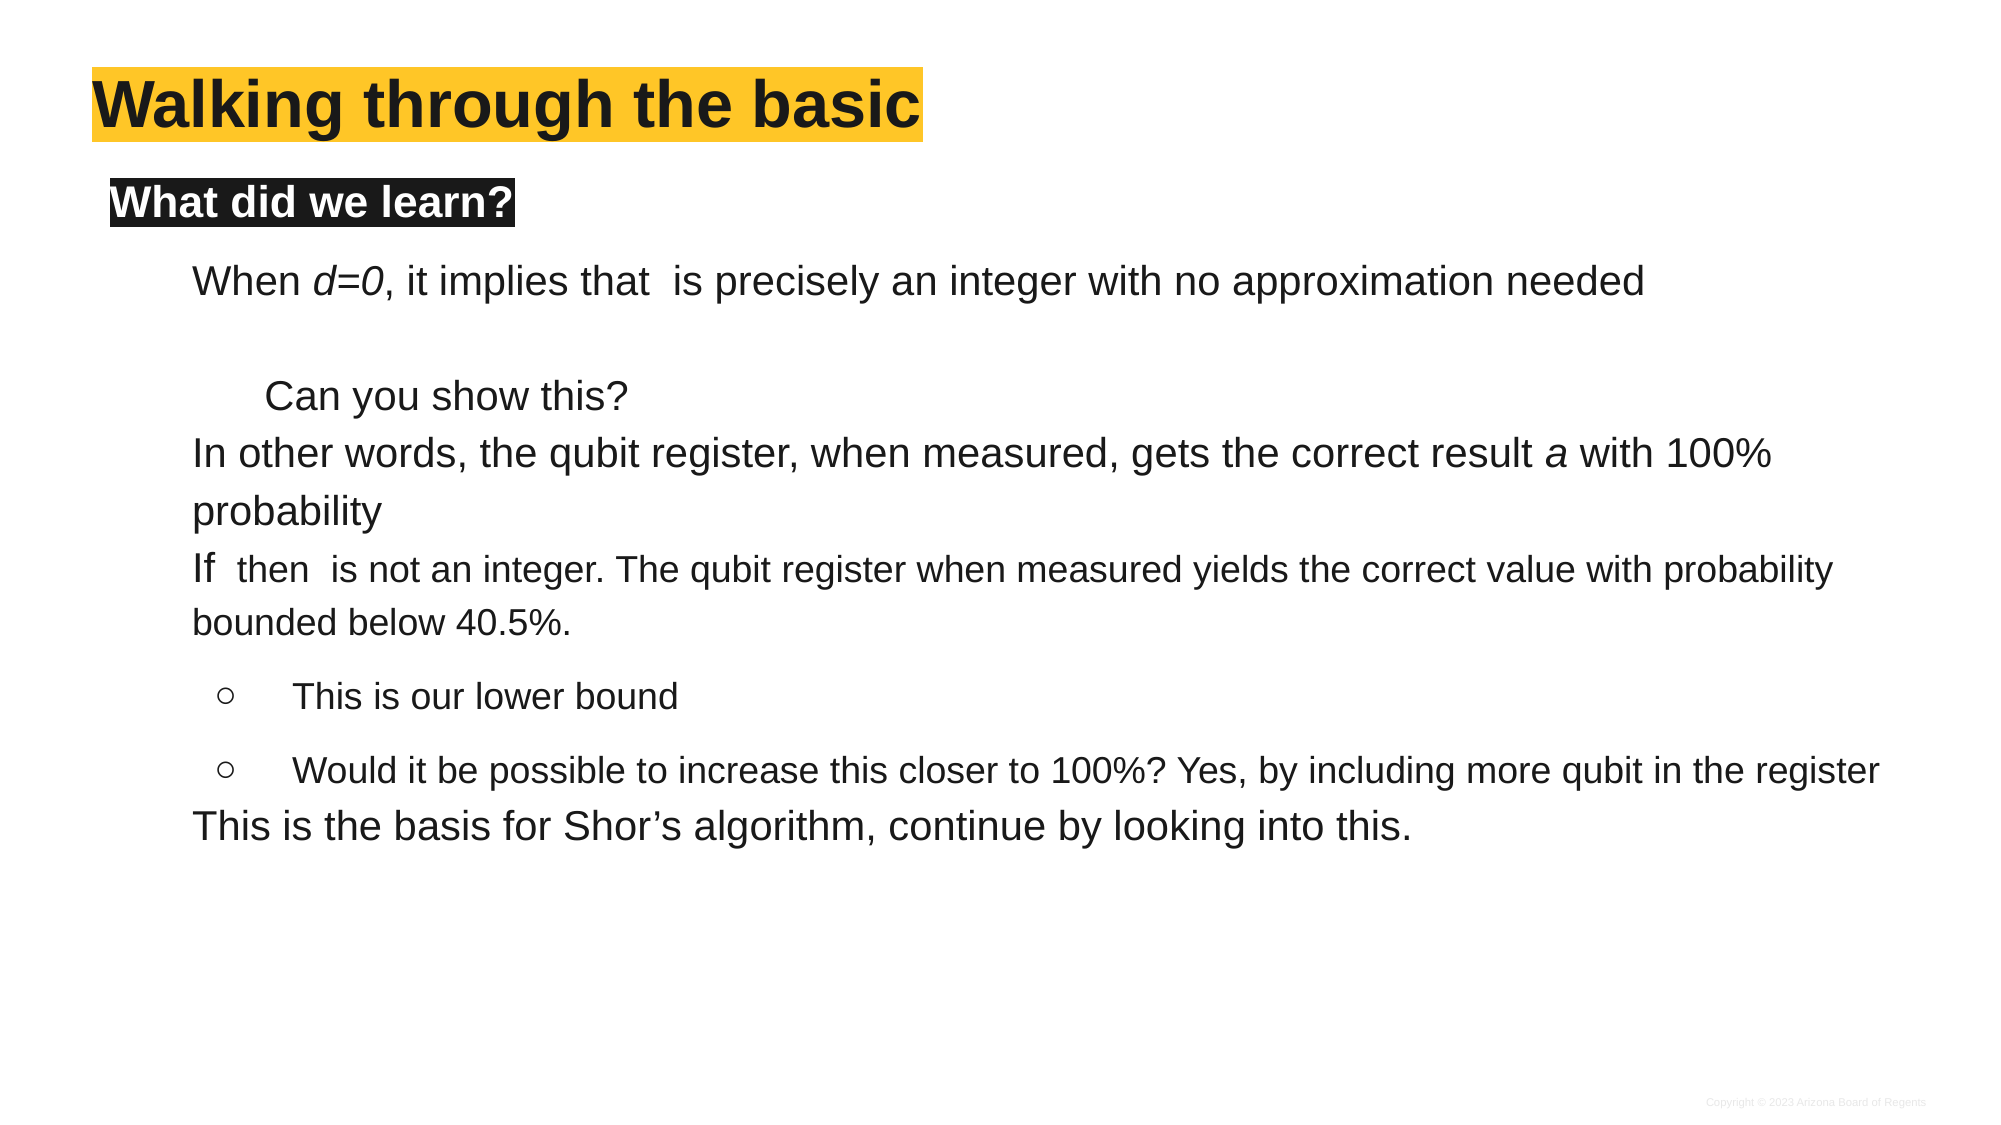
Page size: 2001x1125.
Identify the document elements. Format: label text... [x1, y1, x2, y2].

title Walking through the basic [92, 69, 1932, 166]
subtitle What did we learn? [92, 165, 1927, 228]
